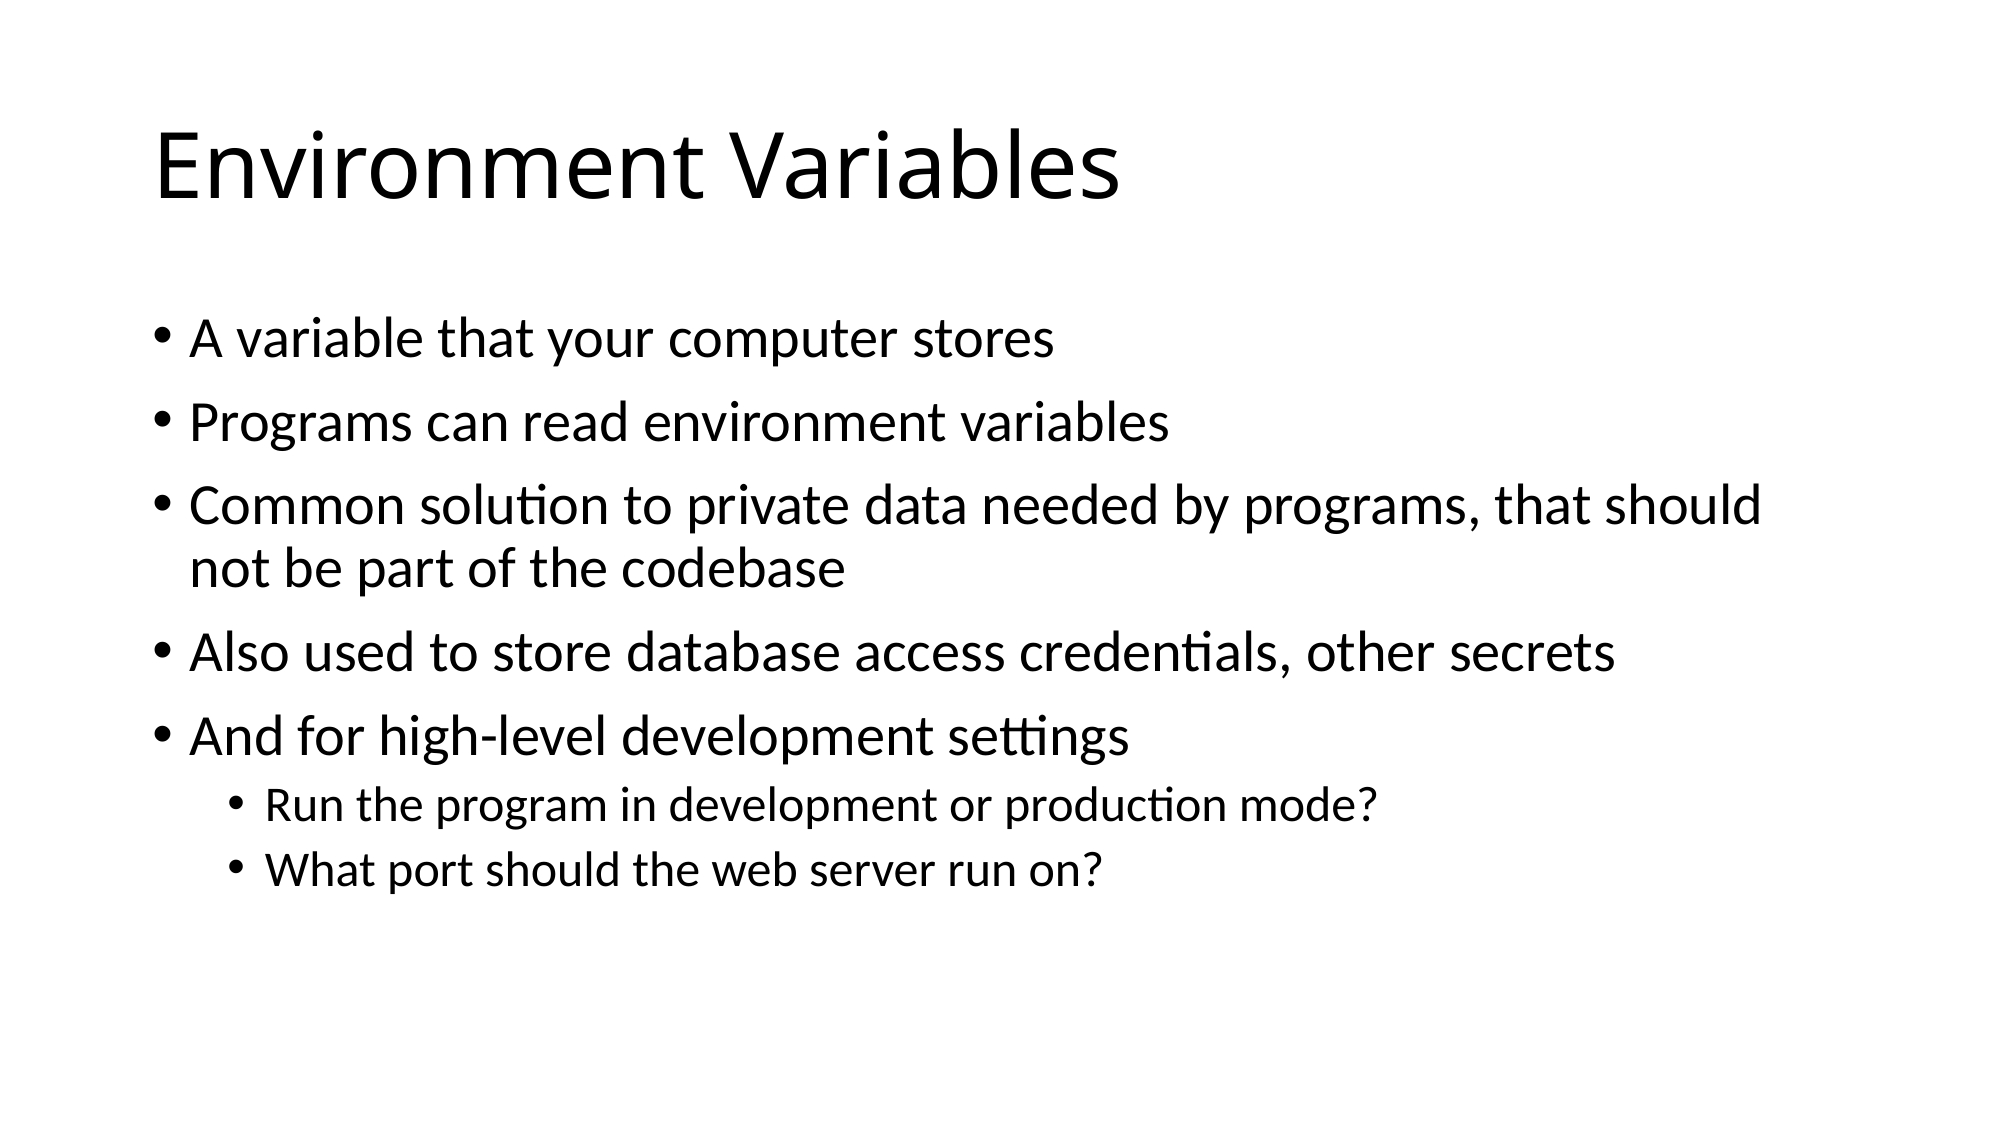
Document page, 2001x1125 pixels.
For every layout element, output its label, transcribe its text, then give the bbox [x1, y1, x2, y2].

list A variable that your computer stores Programs can read environment variables Common solution to private data needed by programs, that should not be part of the codebase Also used to store database access credentials, other secrets And for high-level development settings Run the program in development or production mode? What port should the web server run on? [137, 299, 1863, 1014]
title Environment Variables [137, 59, 1863, 278]
